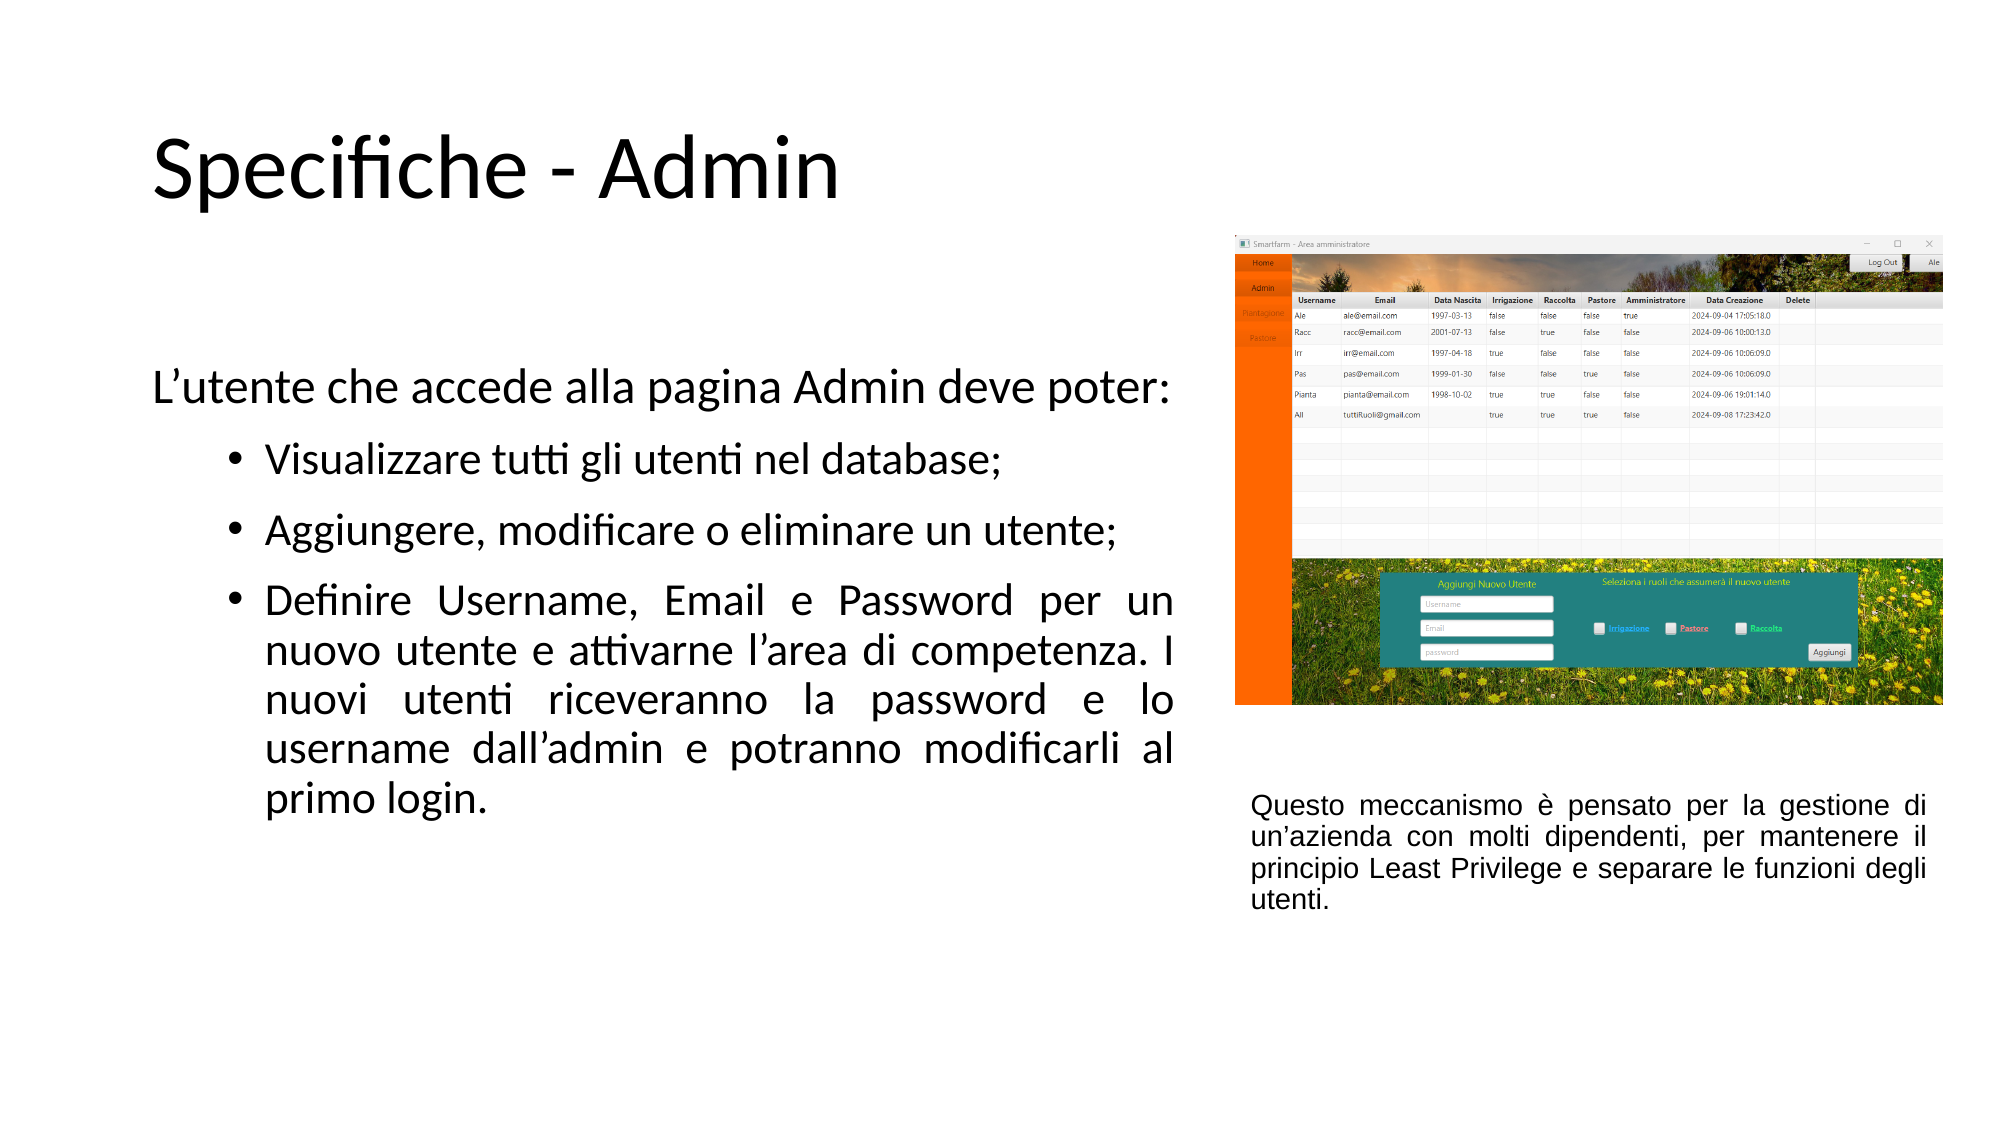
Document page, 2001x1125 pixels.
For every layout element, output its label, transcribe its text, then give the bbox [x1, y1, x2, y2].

list L’utente che accede alla pagina Admin deve poter: Visualizzare tutti gli utenti nel database; Aggiungere, modificare o eliminare un utente; Definire Username, Email e Password per un nuovo utente e attivarne l’area di competenza. I nuovi utenti riceveranno la password e lo username dall’admin e potranno modificarli al primo login. [137, 353, 1191, 854]
picture [1235, 235, 1944, 706]
text_box Questo meccanismo è pensato per la gestione di un’azienda con molti dipendenti, per mantenere il principio Least Privilege e separare le funzioni degli utenti. [1235, 782, 1943, 924]
title Specifiche - Admin [137, 59, 1863, 278]
